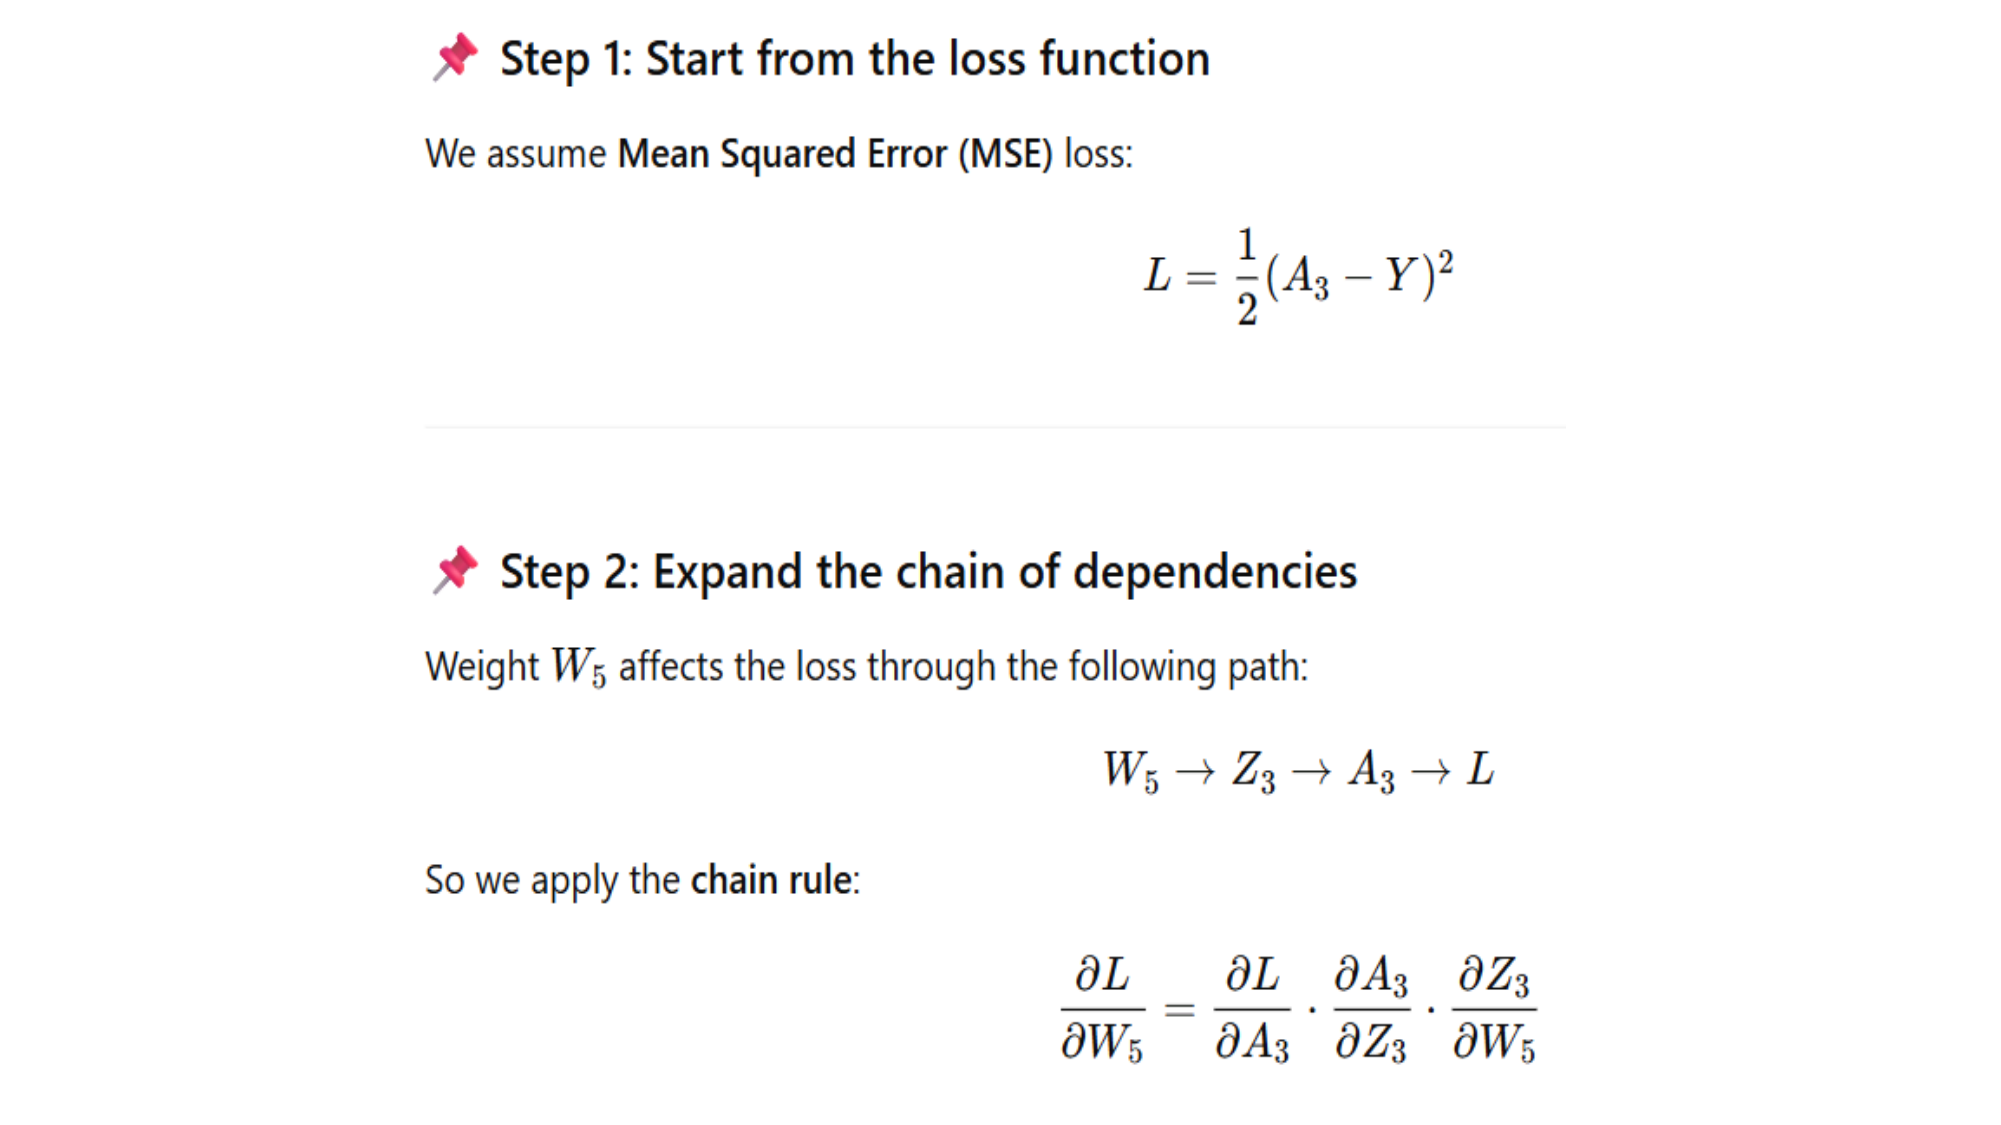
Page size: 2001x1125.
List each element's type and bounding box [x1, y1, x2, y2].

picture [390, 12, 1566, 1088]
